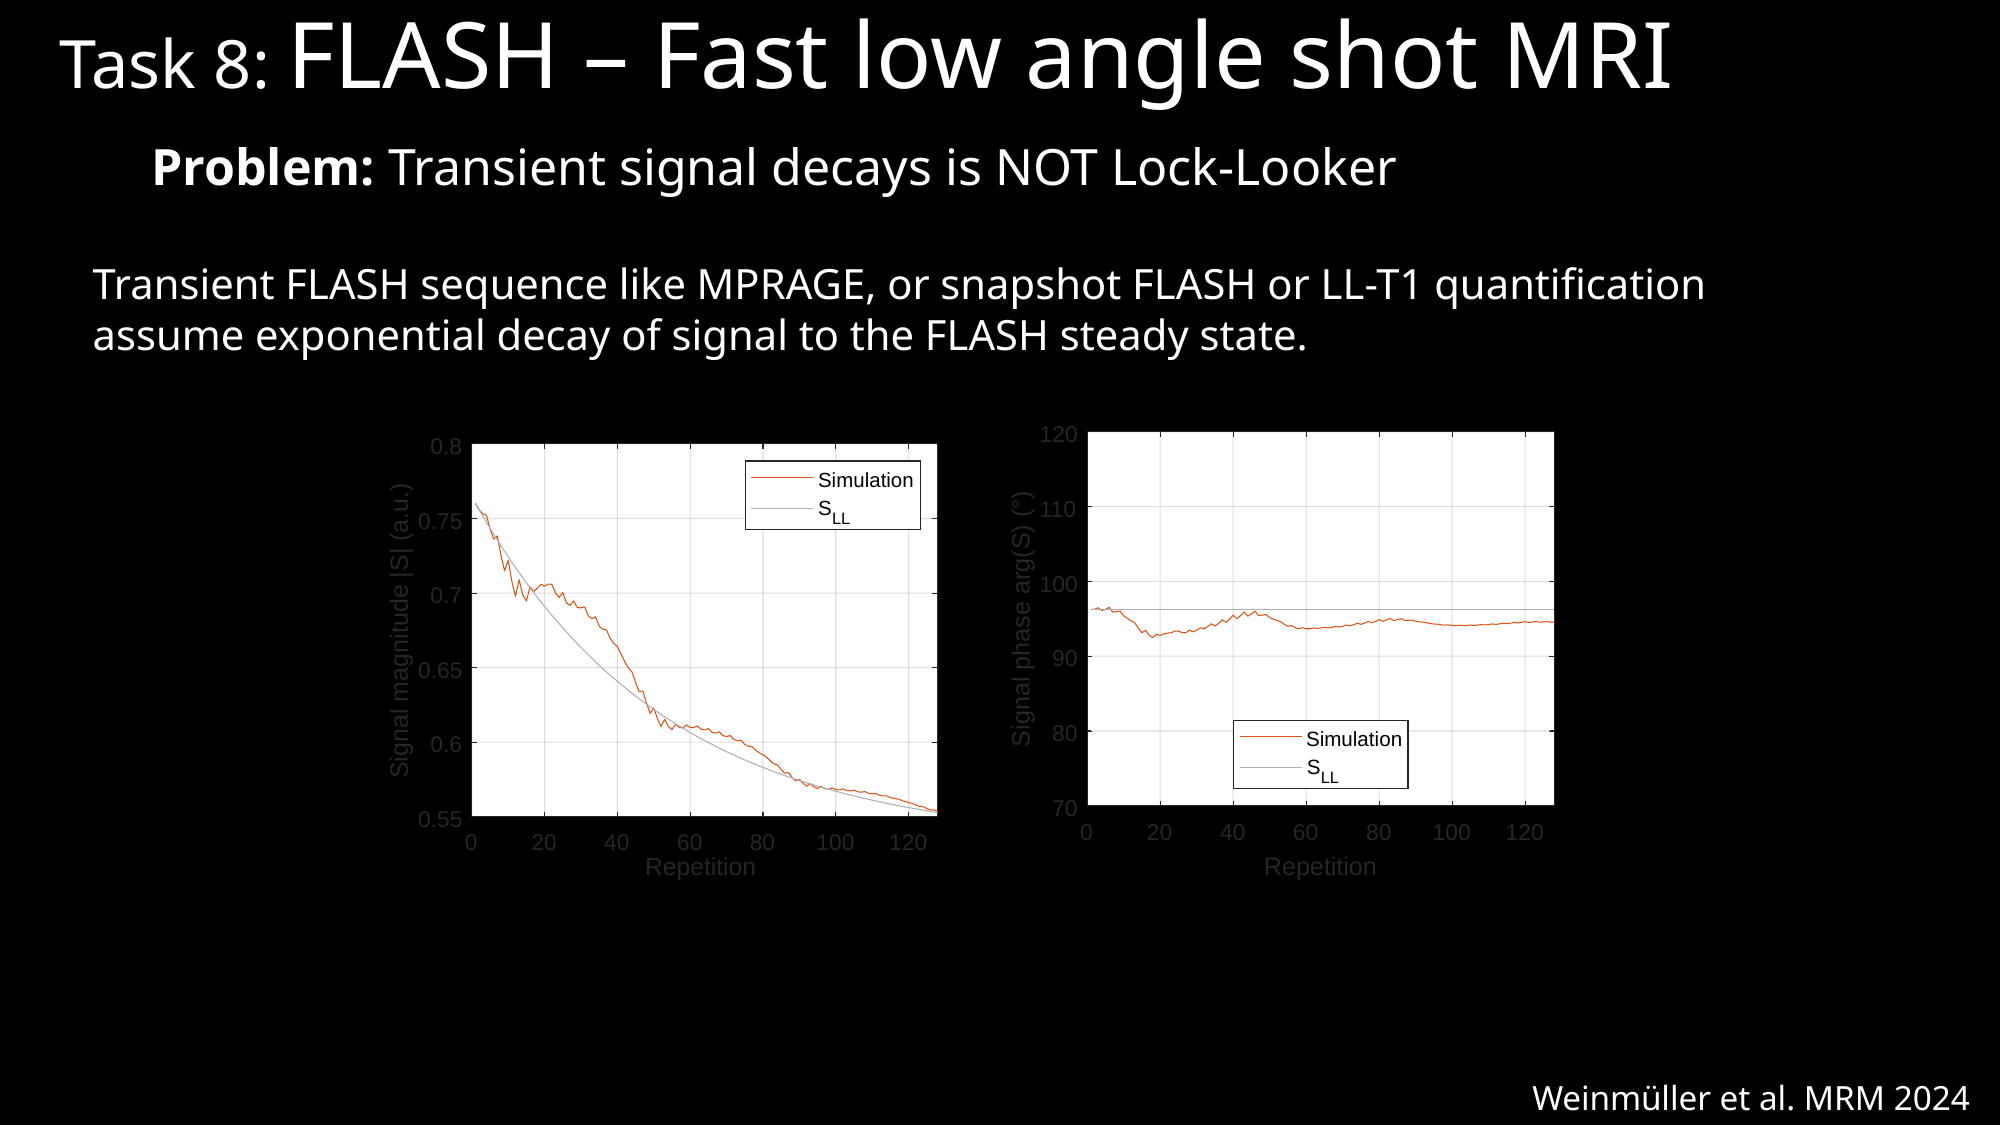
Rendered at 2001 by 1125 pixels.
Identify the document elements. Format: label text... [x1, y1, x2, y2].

title Task 8: FLASH – Fast low angle shot MRI [44, 10, 1770, 108]
text_box Transient FLASH sequence like MPRAGE, or snapshot FLASH or LL-T1 quantification assume exponential decay of signal to the FLASH steady state. [77, 250, 1977, 416]
picture [339, 403, 1607, 897]
text_box Problem: Transient signal decays is NOT Lock-Looker [136, 127, 1413, 203]
text_box Weinmüller et al. MRM 2024 [1517, 1069, 1995, 1125]
